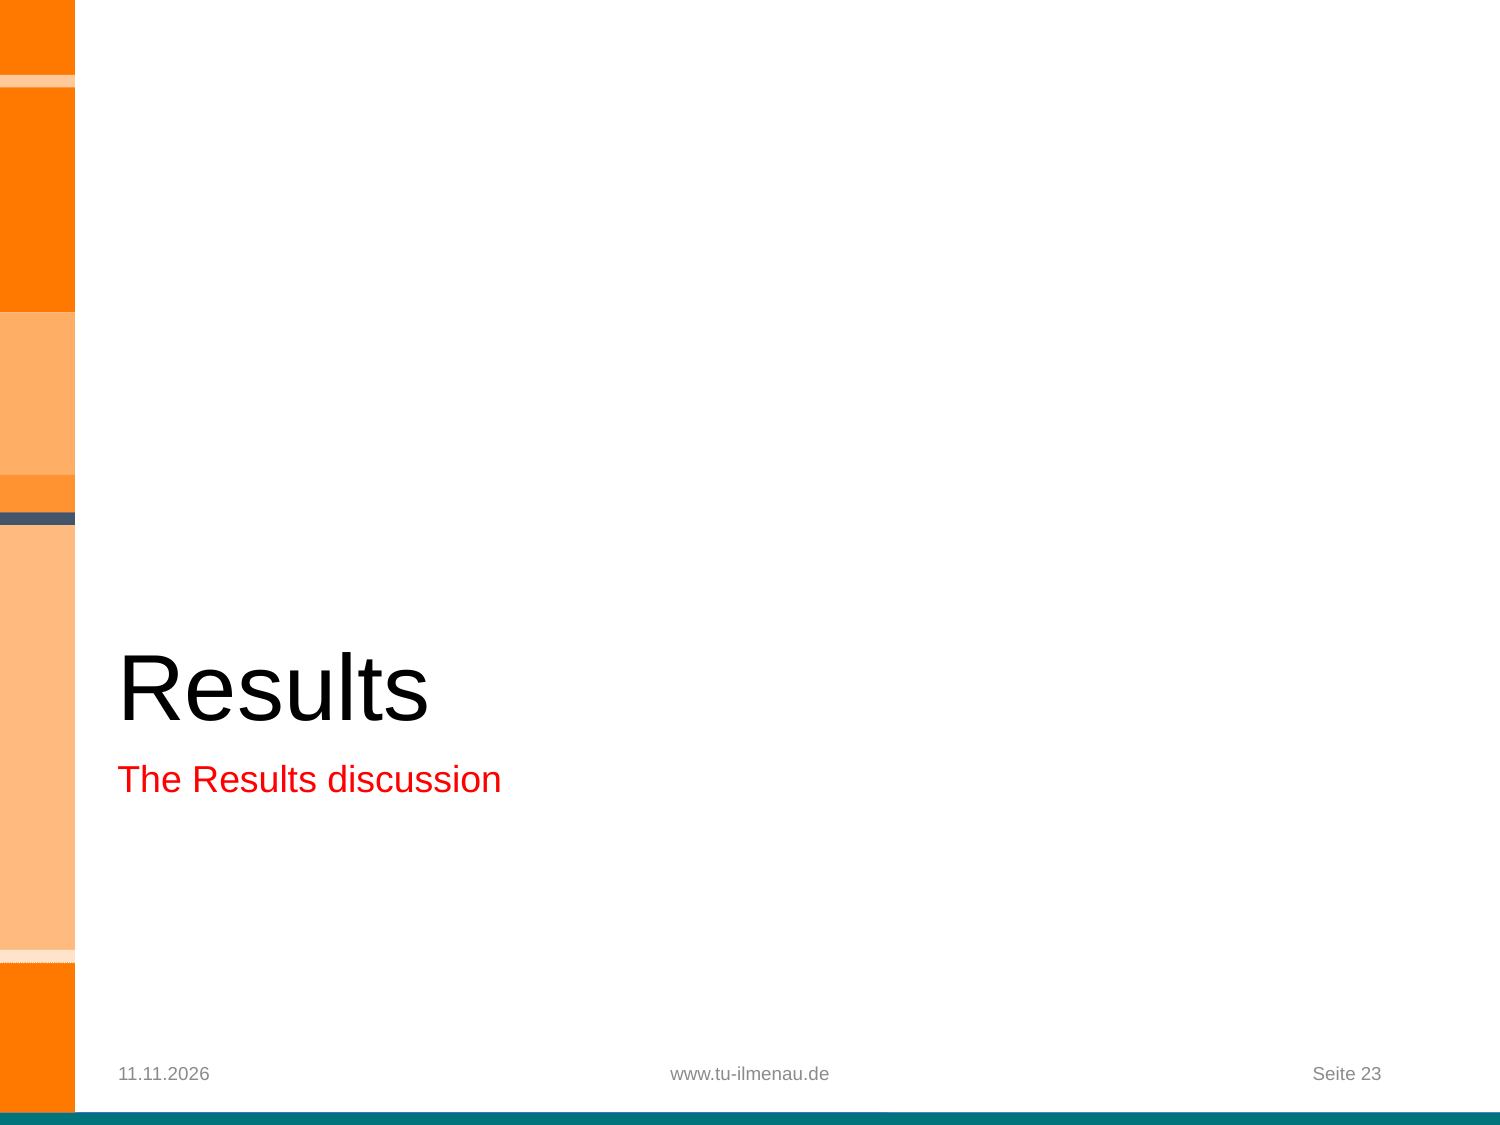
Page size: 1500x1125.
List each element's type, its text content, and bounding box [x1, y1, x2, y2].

slide_number Seite 23 [1059, 1042, 1397, 1103]
title Results [102, 280, 1397, 749]
footer www.tu-ilmenau.de [496, 1042, 1004, 1103]
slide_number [103, 1042, 441, 1103]
list The Results discussion [102, 752, 1397, 999]
